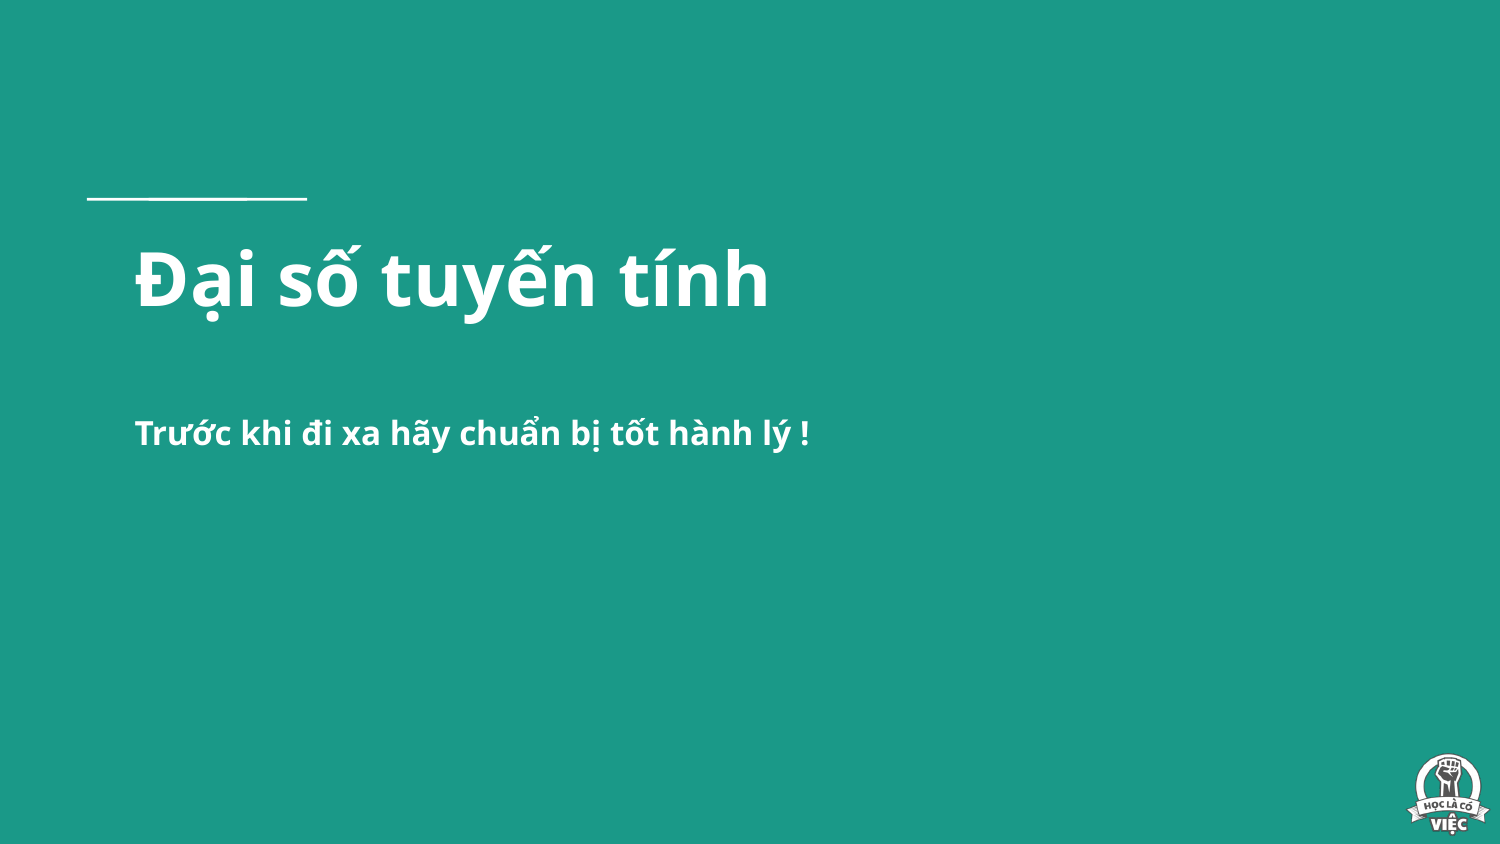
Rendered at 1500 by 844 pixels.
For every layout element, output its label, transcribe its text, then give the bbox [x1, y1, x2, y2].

picture [1405, 753, 1491, 836]
title Đại số tuyến tính Trước khi đi xa hãy chuẩn bị tốt hành lý ! [119, 216, 1381, 545]
